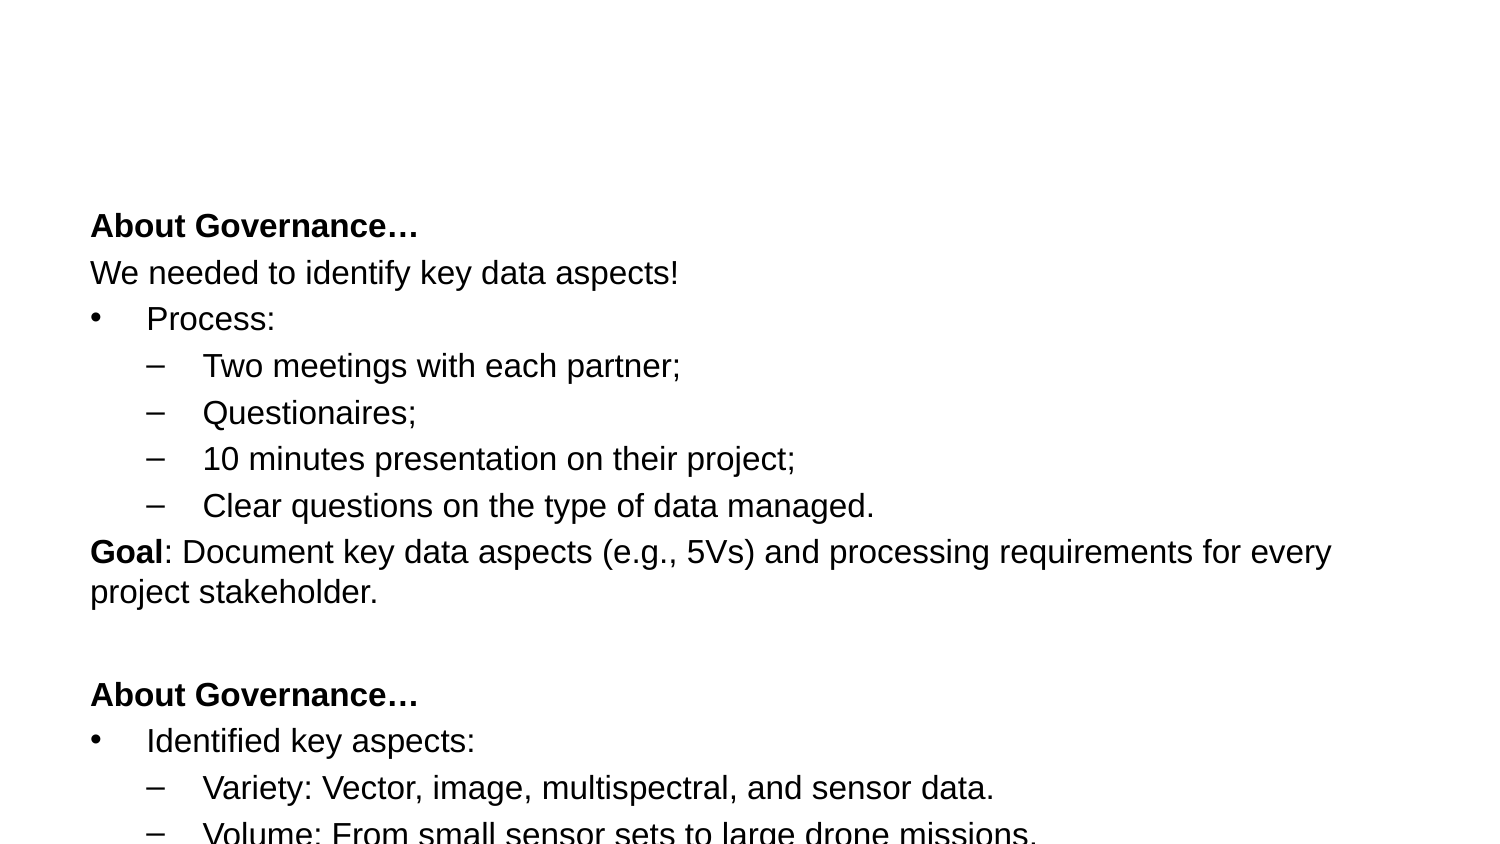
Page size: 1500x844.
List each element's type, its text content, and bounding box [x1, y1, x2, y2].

list About Governance… We needed to identify key data aspects! Process: Two meetings with each partner; Questionaires; 10 minutes presentation on their project; Clear questions on the type of data managed. Goal: Document key data aspects (e.g., 5Vs) and processing requirements for every project stakeholder. About Governance… Identified key aspects: Variety: Vector, image, multispectral, and sensor data. Volume: From small sensor sets to large drone missions. Veracity: Managing data quality from non-IT personnel. Heterogeneous context: multidisiplinary projects; non-communicating partners; data collected in standalone excel files; few-to-none common ground for interoperability. Project volatility: Analysis goals could evolve through time; data types could vary through time! Towards a mesh architecture [75, 196, 1425, 754]
